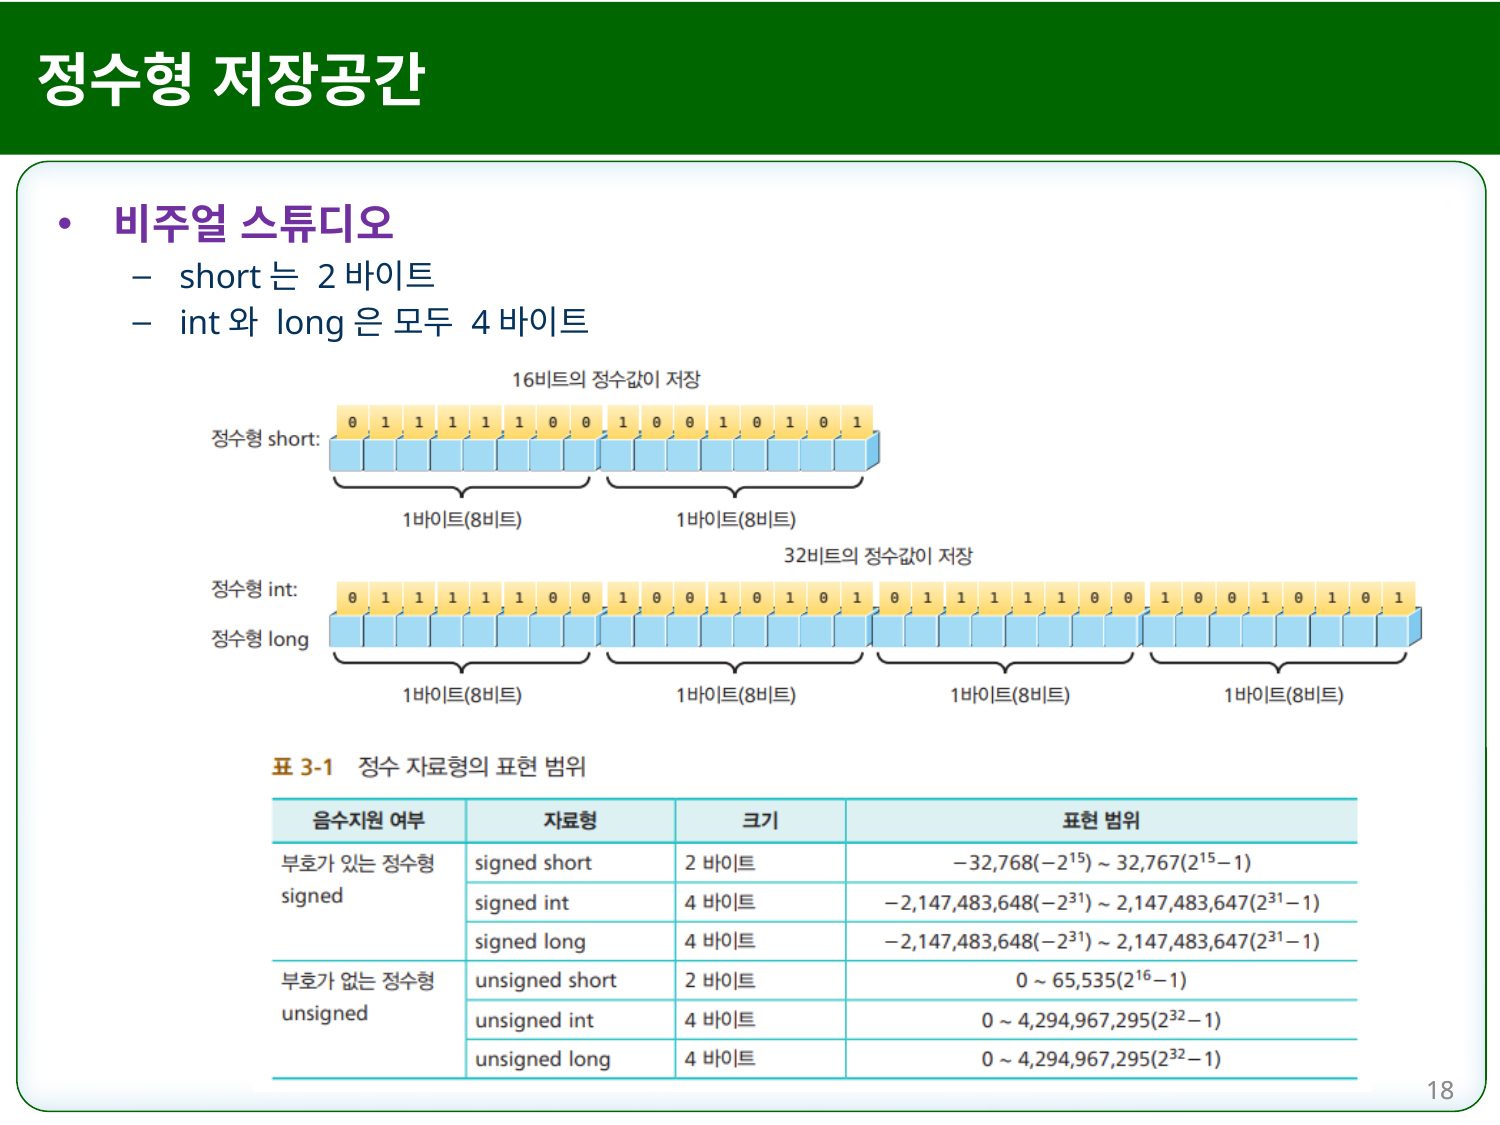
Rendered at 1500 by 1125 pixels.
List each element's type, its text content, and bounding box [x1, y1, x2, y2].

list 비주얼 스튜디오 short는 2바이트 int와 long은 모두 4바이트 [42, 190, 1454, 1065]
title 정수형 저장공간 [21, 40, 1476, 115]
picture [253, 737, 1372, 1092]
picture [205, 362, 1430, 723]
slide_number 18 [1119, 1071, 1470, 1112]
